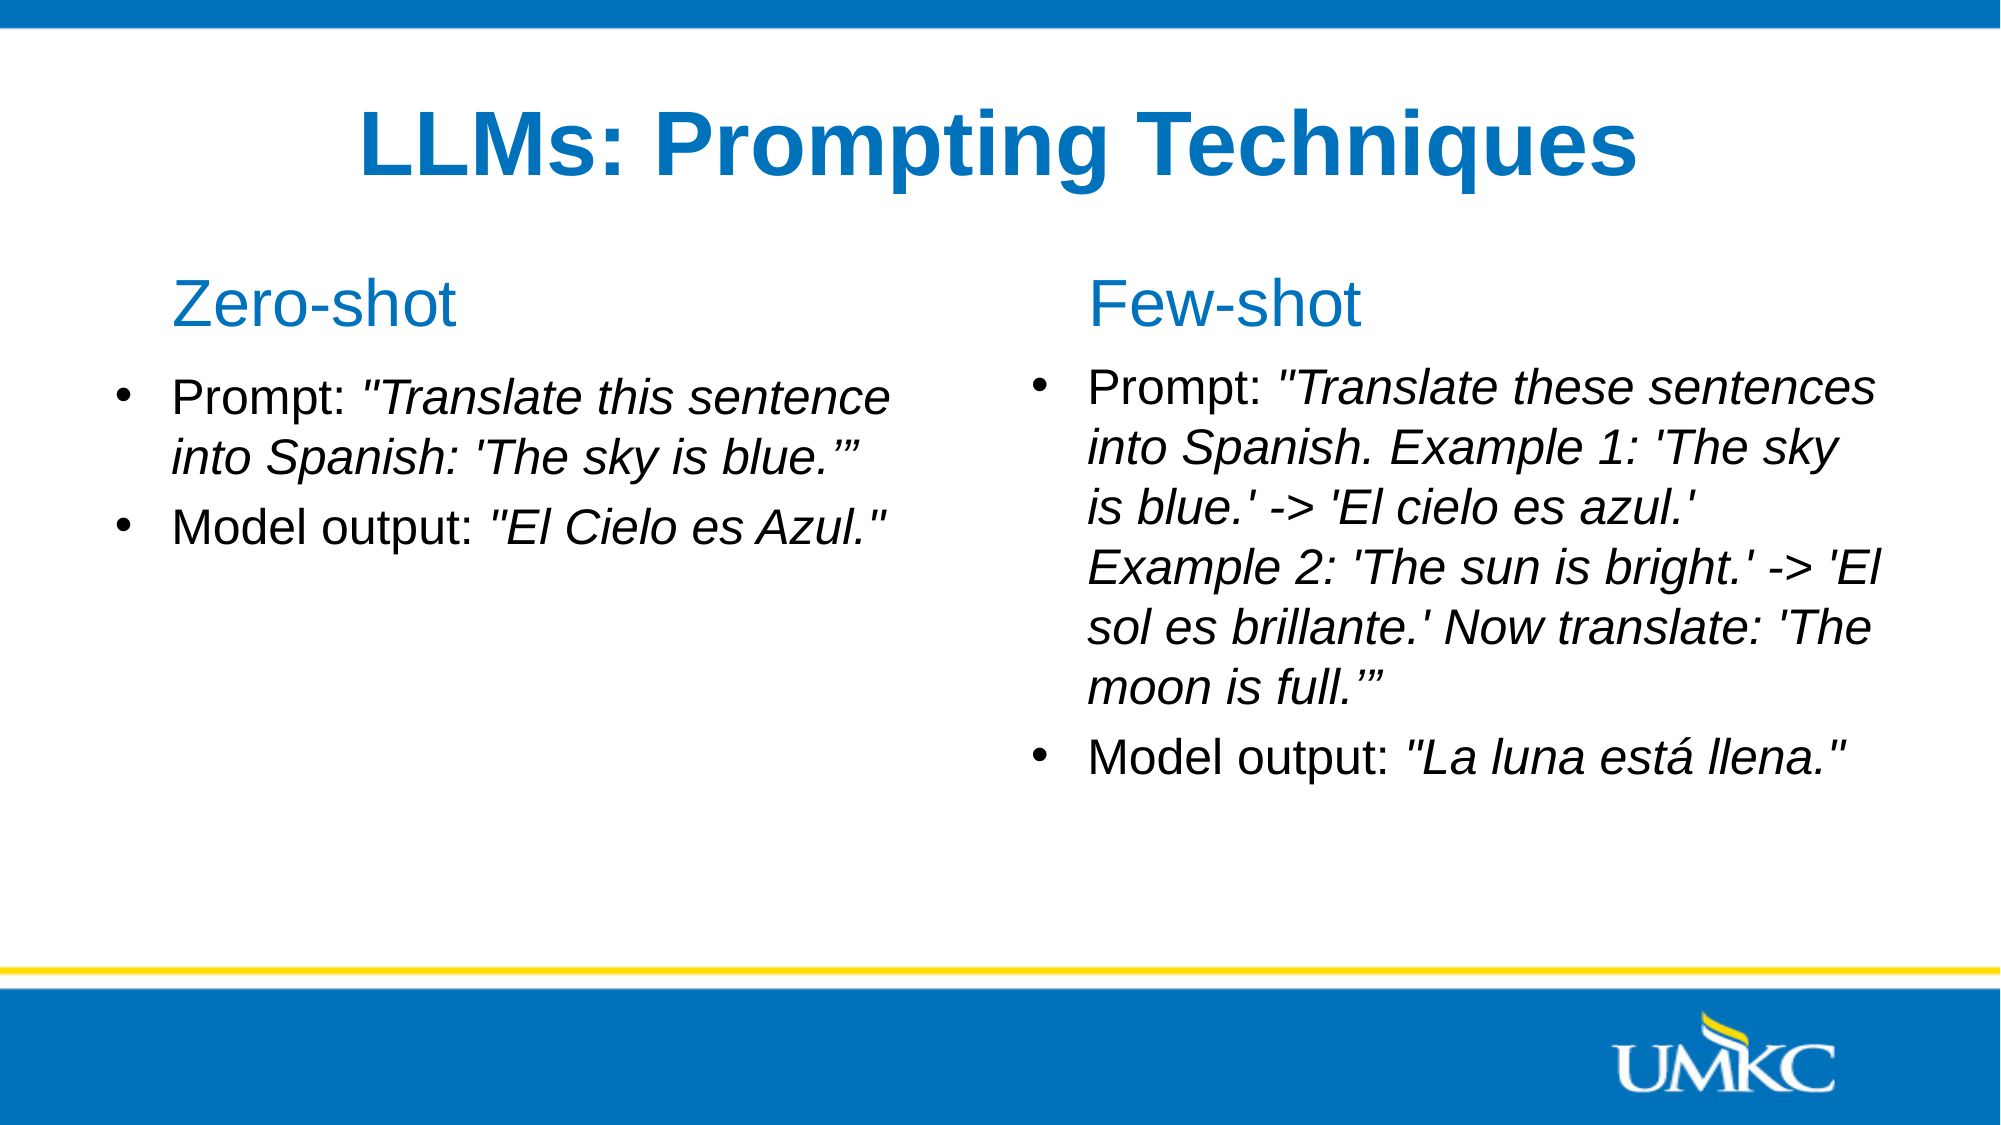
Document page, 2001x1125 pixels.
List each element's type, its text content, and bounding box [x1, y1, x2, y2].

list Few-shot [1073, 242, 1958, 348]
list Prompt: "Translate this sentence into Spanish: 'The sky is blue.’” Model output: "El Cielo es Azul." [99, 356, 984, 1005]
picture [0, 0, 2001, 1125]
list Zero-shot [157, 242, 872, 348]
title LLMs: Prompting Techniques [99, 45, 1900, 233]
list Prompt: "Translate these sentences into Spanish. Example 1: 'The sky is blue.' -> 'El cielo es azul.' Example 2: 'The sun is bright.' -> 'El sol es brillante.' Now translate: 'The moon is full.’” Model output: "La luna está llena." [1015, 347, 1900, 799]
